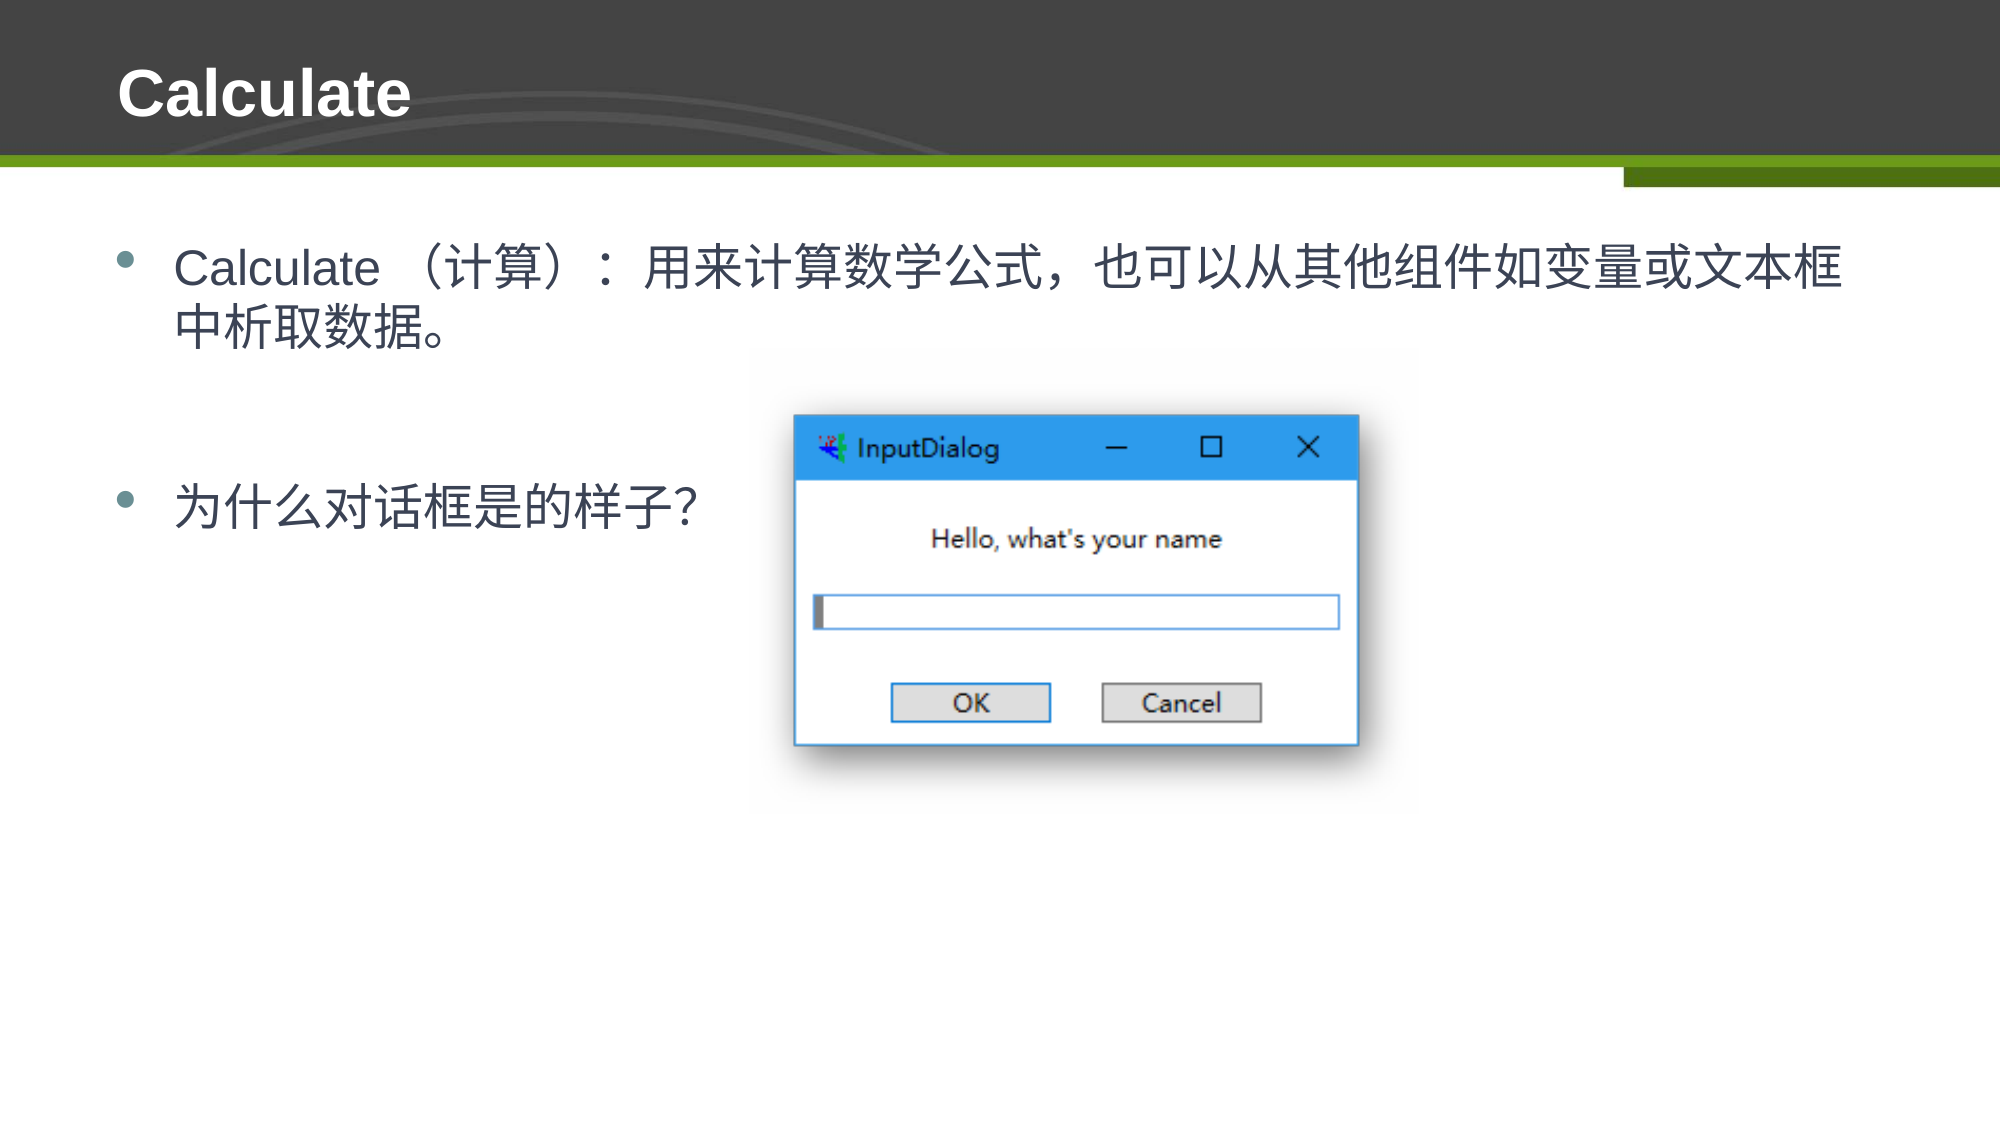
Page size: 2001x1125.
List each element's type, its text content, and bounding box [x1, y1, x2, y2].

picture [0, 0, 2000, 1125]
text_box Calculate（计算）：用来计算数学公式，也可以从其他组件如变量或文本框中析取数据。 为什么对话框是的样子？ [102, 227, 1872, 1002]
text_box Calculate [102, 31, 1872, 150]
